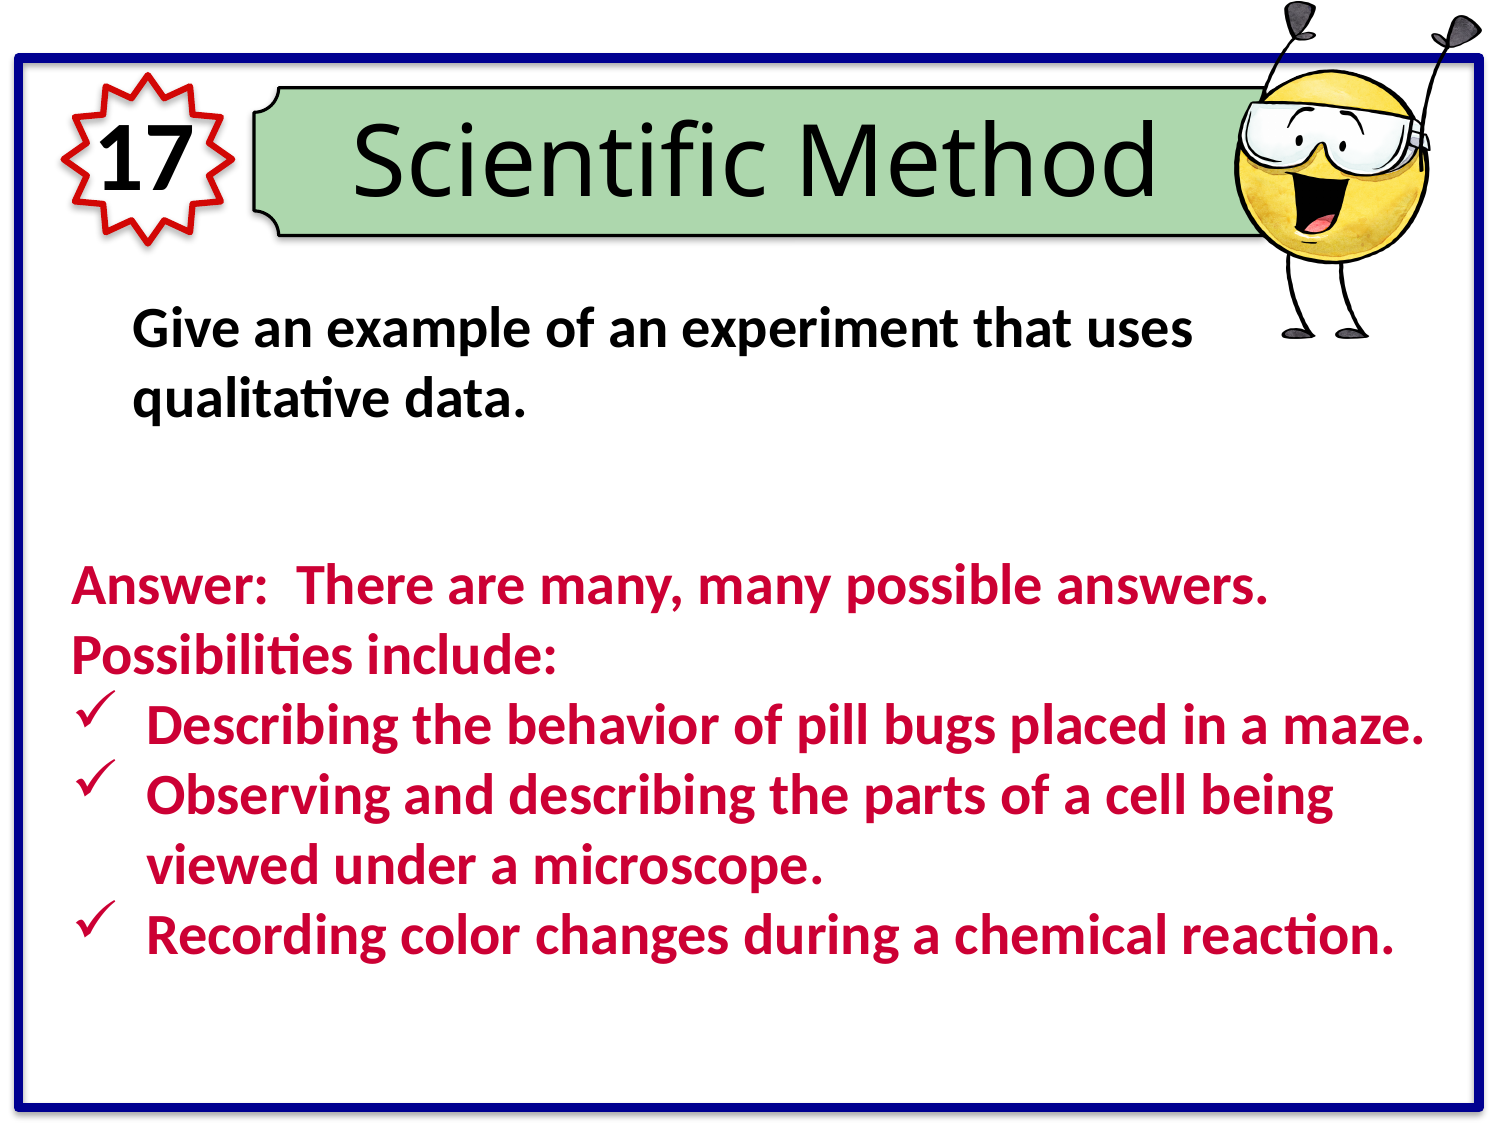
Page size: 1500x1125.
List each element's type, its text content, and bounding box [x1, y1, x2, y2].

text_box [226, 153, 233, 165]
text_box 17 [63, 83, 226, 218]
text_box [18, 57, 1480, 1108]
text_box [141, 74, 155, 83]
picture [1233, 1, 1482, 340]
text_box [103, 218, 193, 245]
